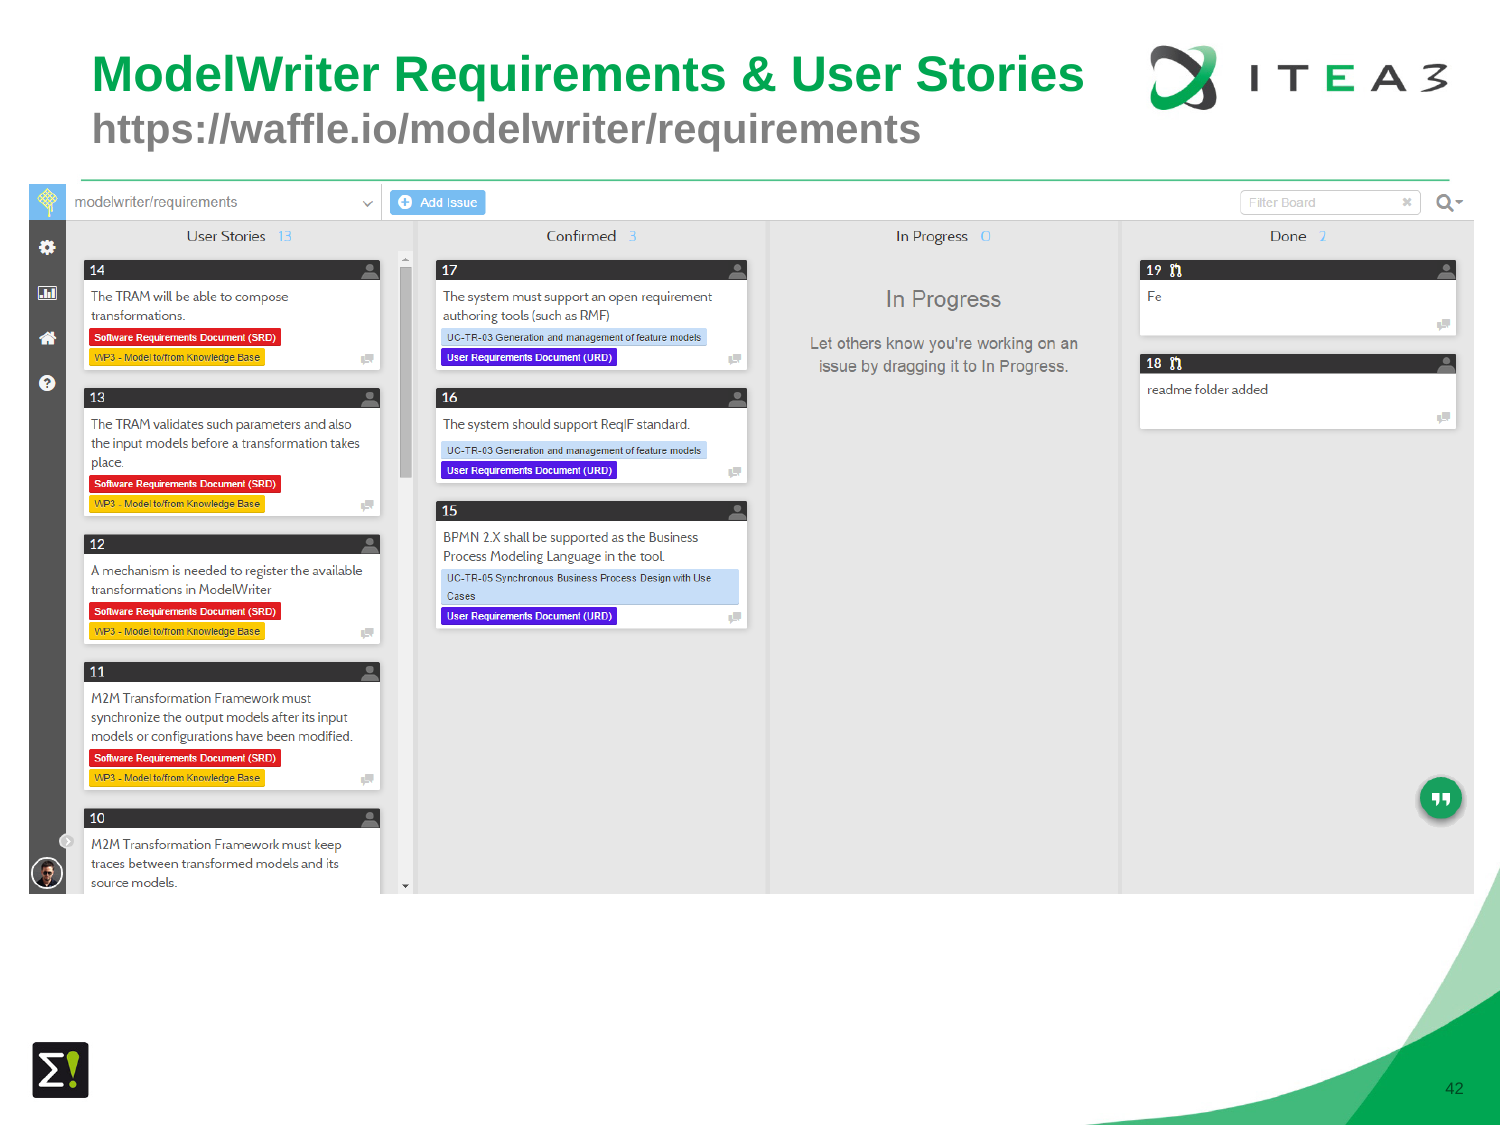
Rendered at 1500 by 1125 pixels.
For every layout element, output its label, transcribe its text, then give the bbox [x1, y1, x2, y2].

picture [0, 0, 1500, 1125]
title ModelWriter Requirements & User Stories https://waffle.io/modelwriter/requirements [76, 23, 1128, 160]
